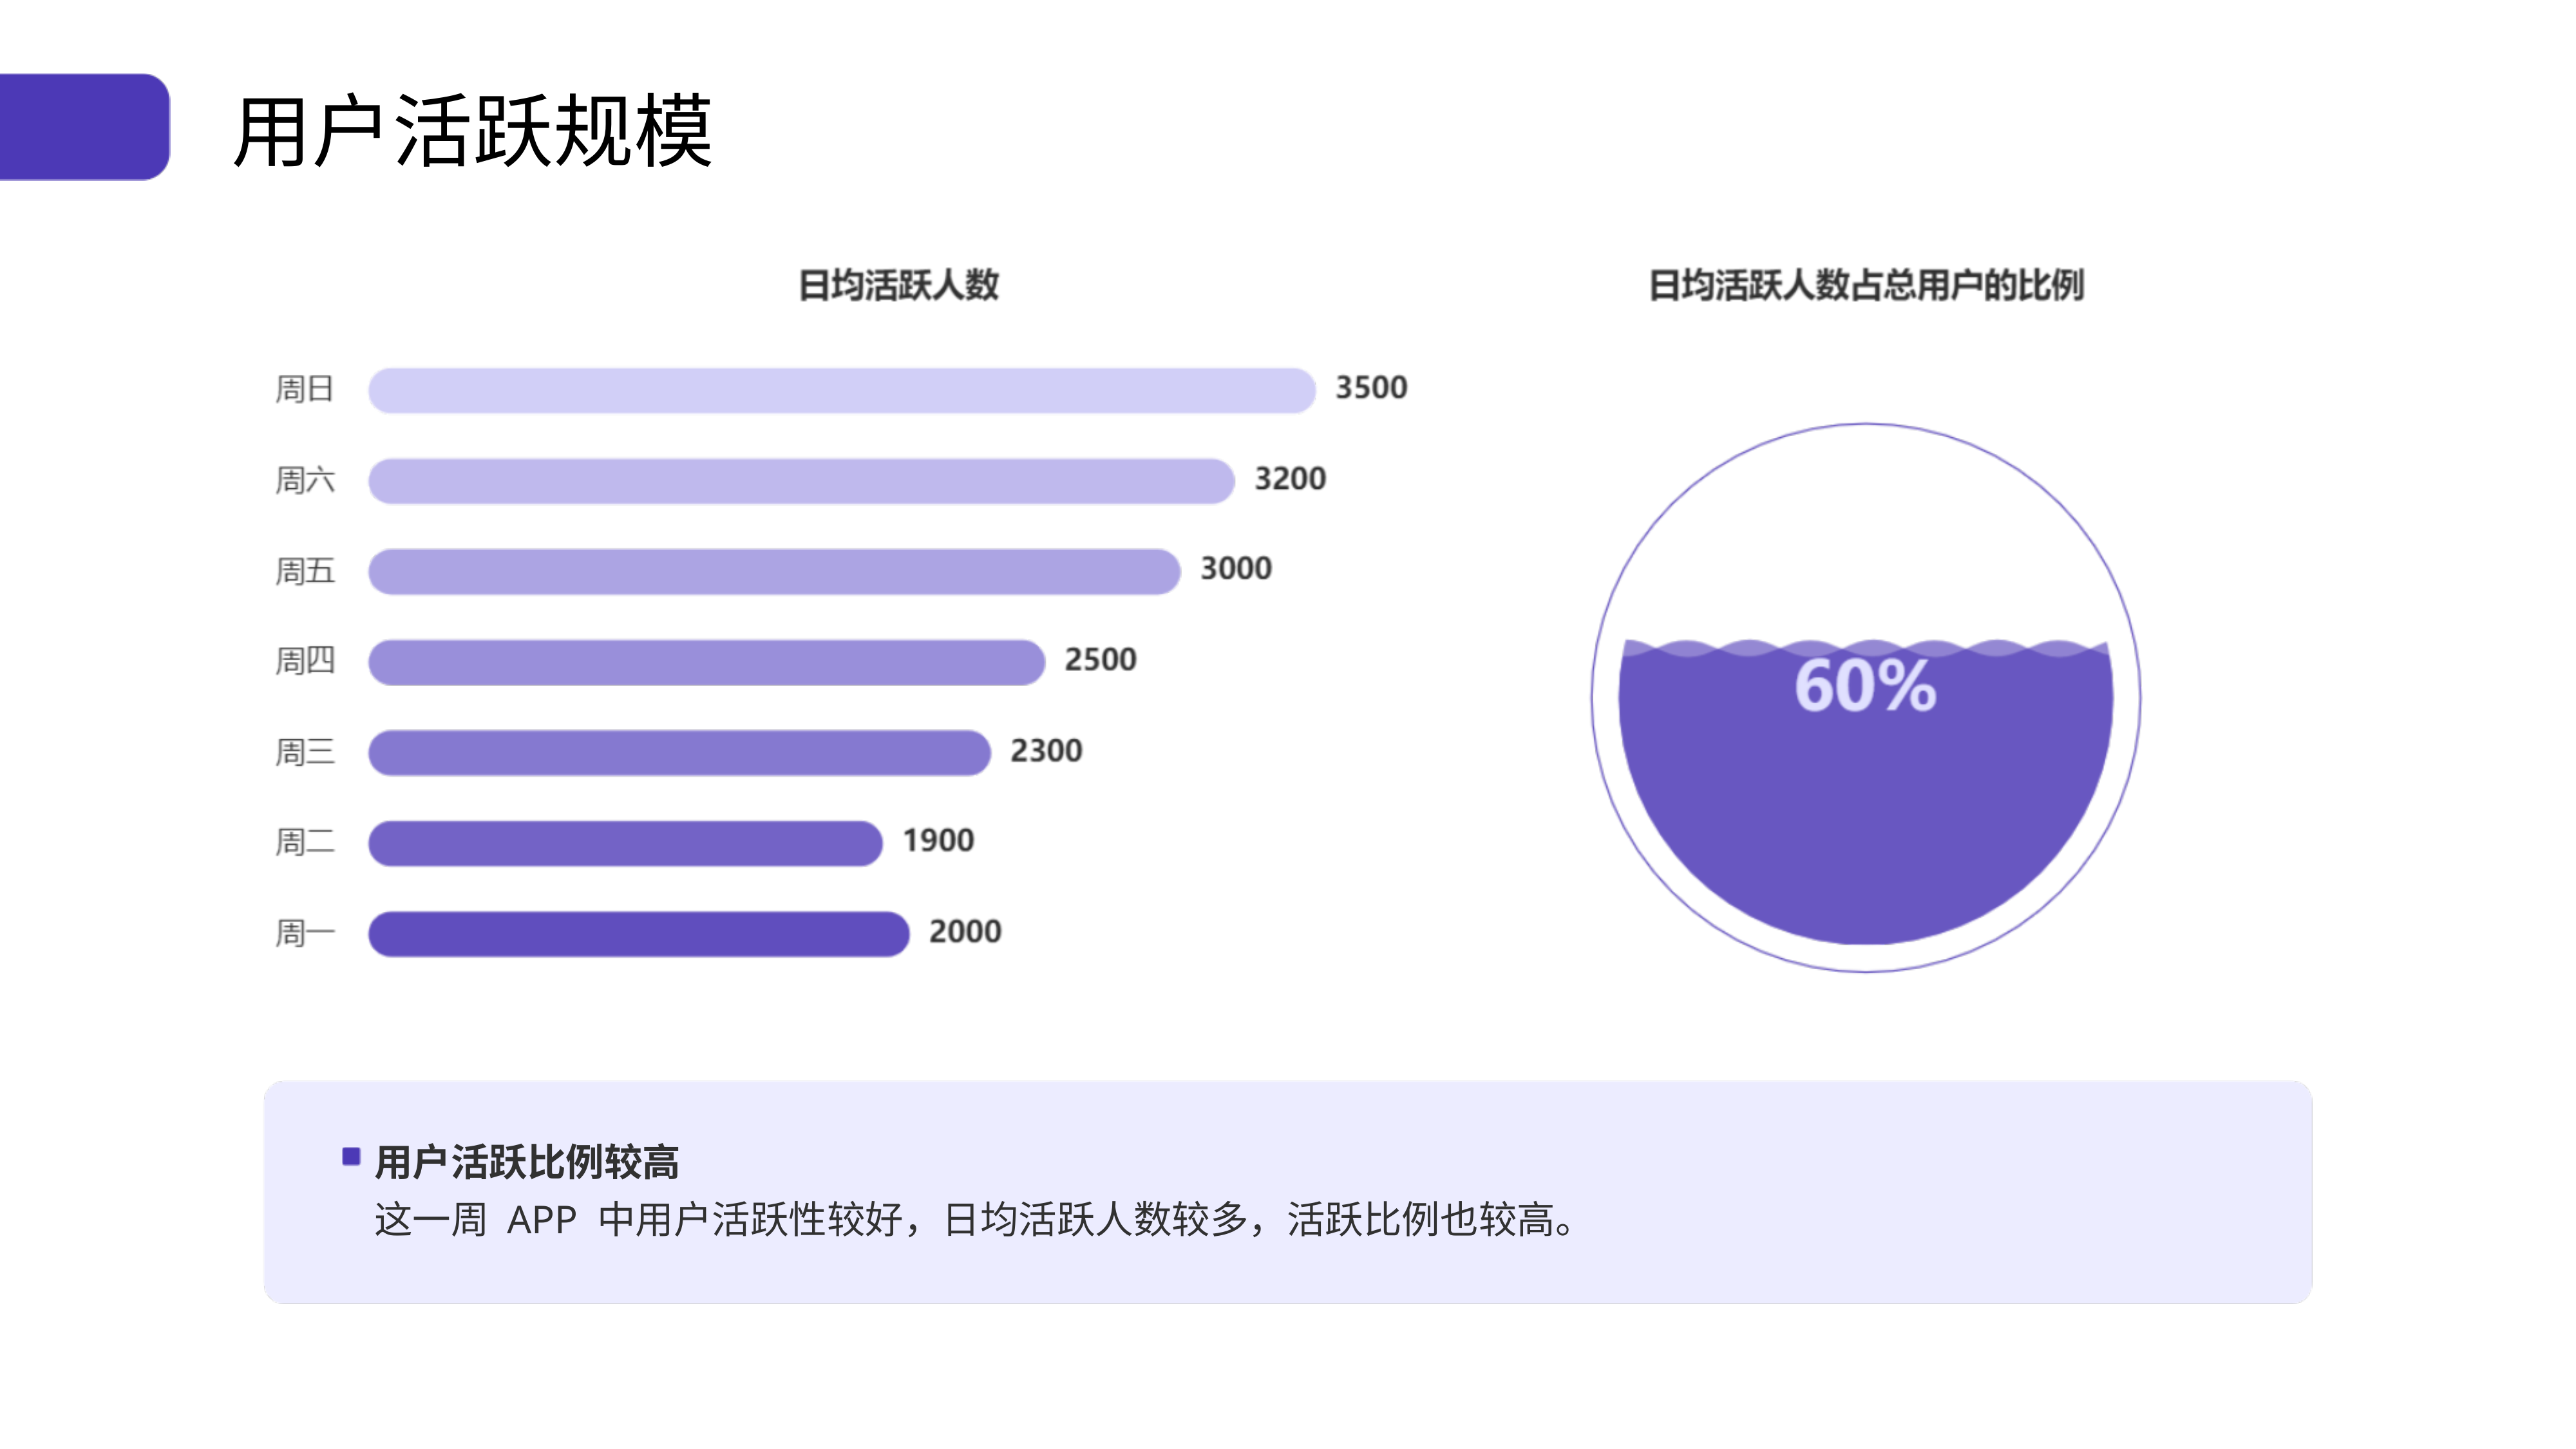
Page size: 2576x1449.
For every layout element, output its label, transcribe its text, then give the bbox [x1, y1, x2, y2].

picture [0, 73, 171, 181]
picture [262, 264, 2314, 1305]
text_box 用户活跃规模 [222, 75, 1078, 173]
